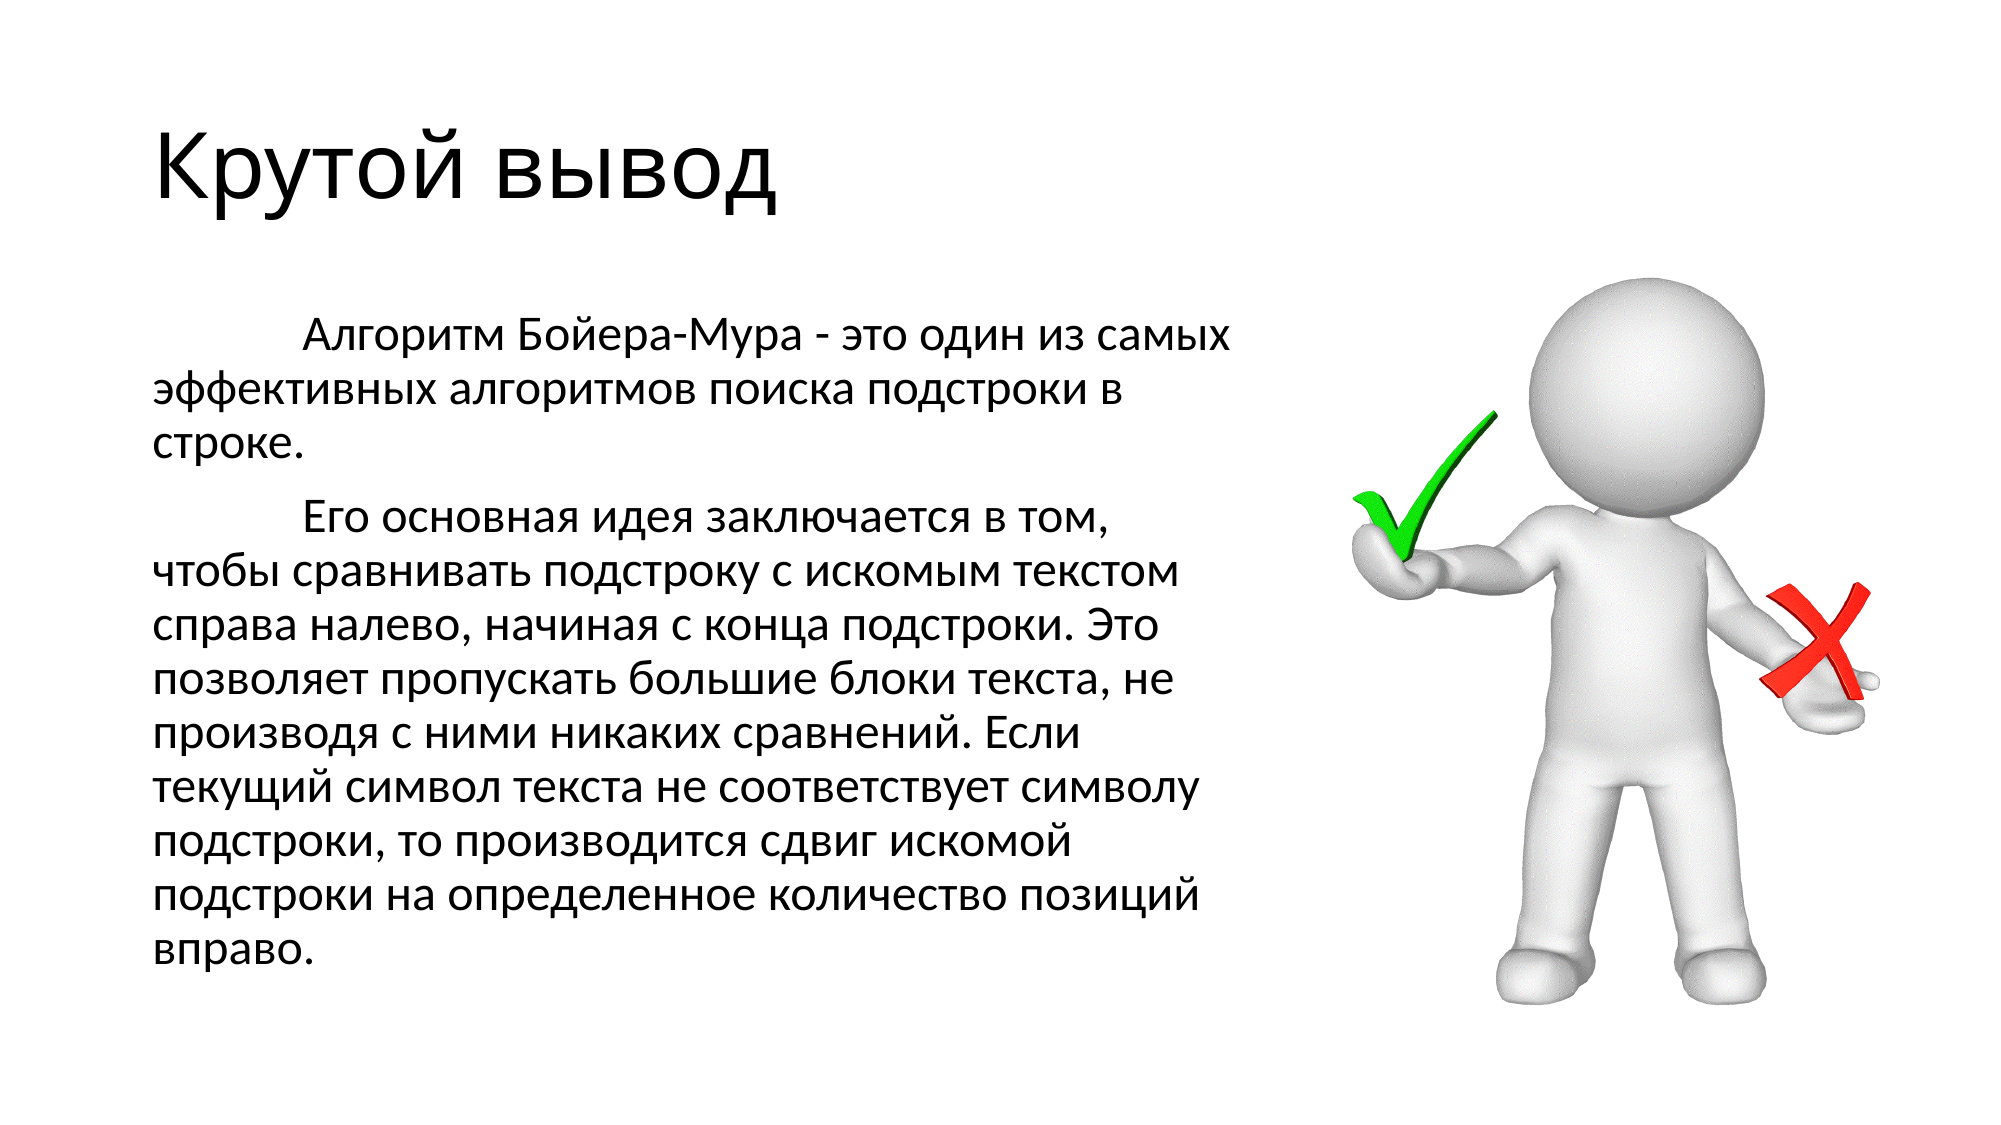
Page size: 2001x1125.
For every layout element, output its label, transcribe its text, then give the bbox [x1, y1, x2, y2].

title Крутой вывод [137, 59, 1863, 278]
picture [1247, 252, 2000, 1032]
list Алгоритм Бойера-Мура - это один из самых эффективных алгоритмов поиска подстроки в строке. Его основная идея заключается в том, чтобы сравнивать подстроку с искомым текстом справа налево, начиная с конца подстроки. Это позволяет пропускать большие блоки текста, не производя с ними никаких сравнений. Если текущий символ текста не соответствует символу подстроки, то производится сдвиг искомой подстроки на определенное количество позиций вправо. [137, 299, 1247, 1014]
